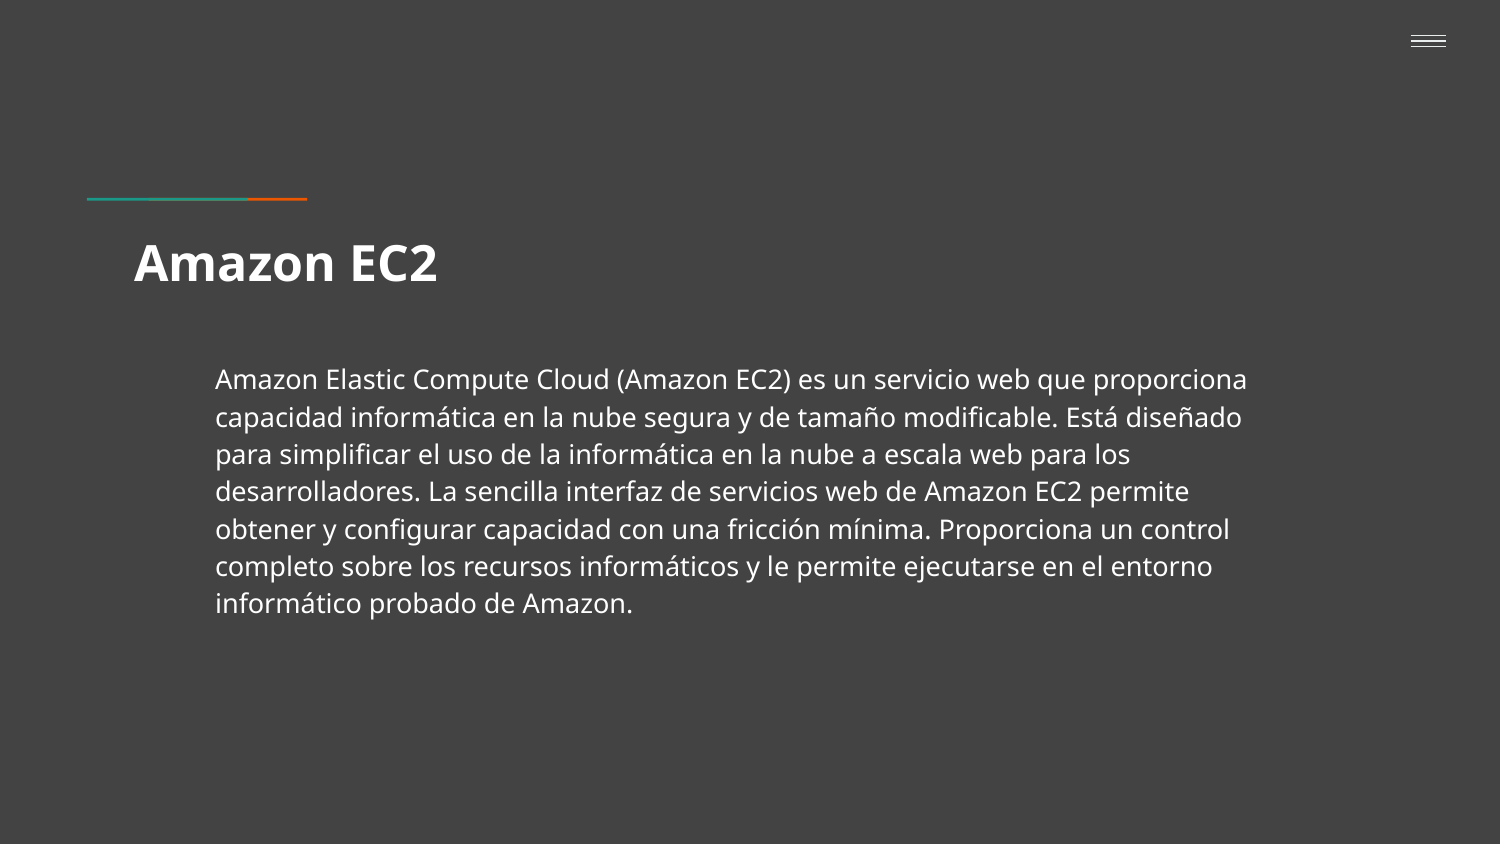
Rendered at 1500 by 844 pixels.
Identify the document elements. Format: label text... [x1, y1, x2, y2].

title Amazon EC2 [119, 216, 1270, 275]
text_box Amazon Elastic Compute Cloud (Amazon EC2) es un servicio web que proporciona capacidad informática en la nube segura y de tamaño modificable. Está diseñado para simplificar el uso de la informática en la nube a escala web para los desarrolladores. La sencilla interfaz de servicios web de Amazon EC2 permite obtener y configurar capacidad con una fricción mínima. Proporciona un control completo sobre los recursos informáticos y le permite ejecutarse en el entorno informático probado de Amazon. [200, 342, 1300, 635]
